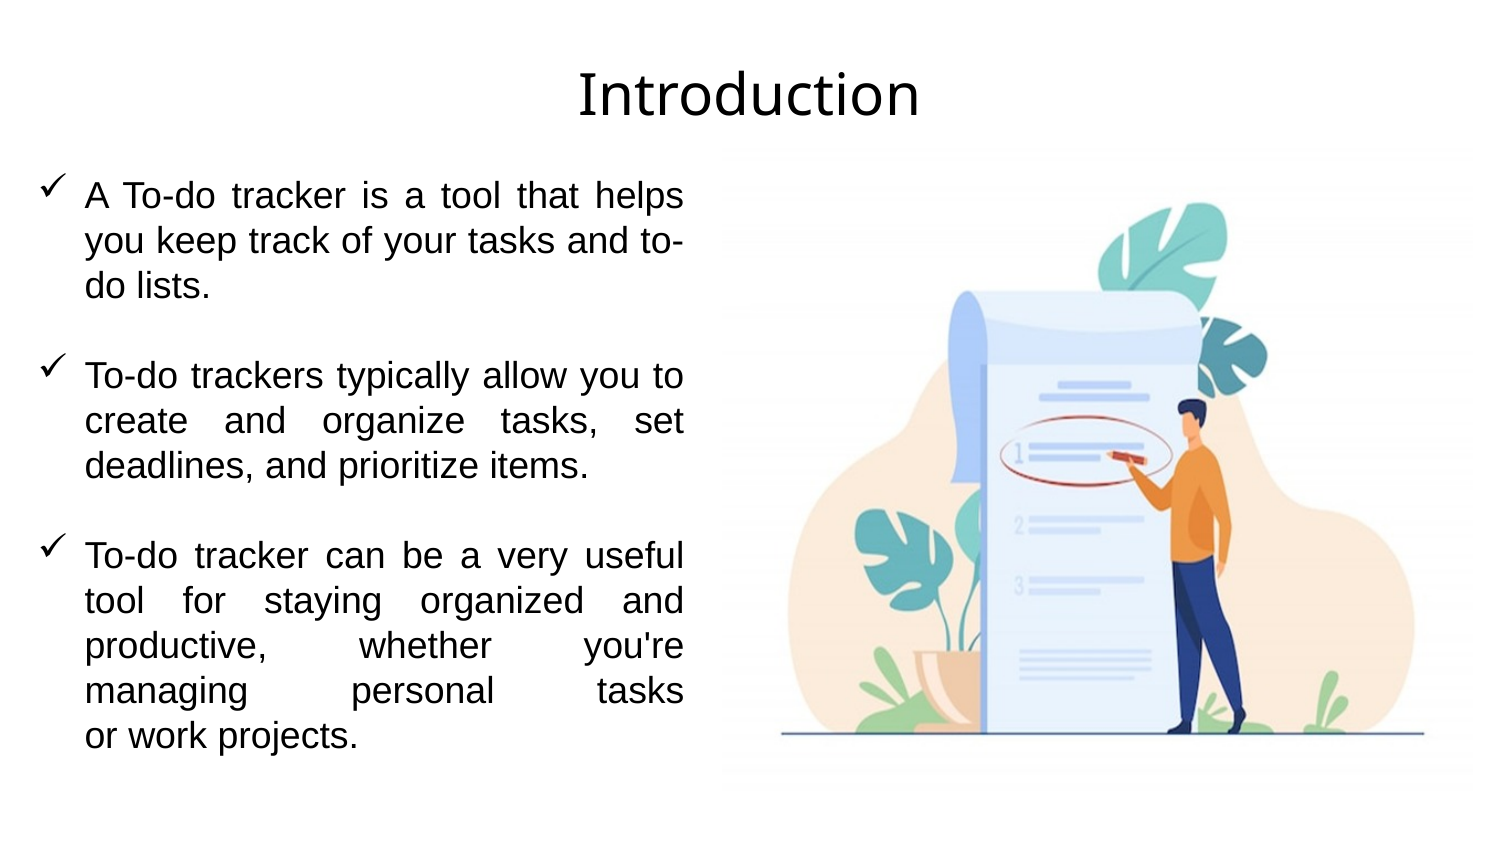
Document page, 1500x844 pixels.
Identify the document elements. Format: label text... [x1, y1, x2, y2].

text_box A To-do tracker is a tool that helps you keep track of your tasks and to-do lists. To-do trackers typically allow you to create and organize tasks, set deadlines, and prioritize items. To-do tracker can be a very useful tool for staying organized and productive, whether you're managing personal tasks or work projects. [22, 164, 700, 764]
picture [721, 136, 1473, 798]
title Introduction [116, 52, 1384, 132]
